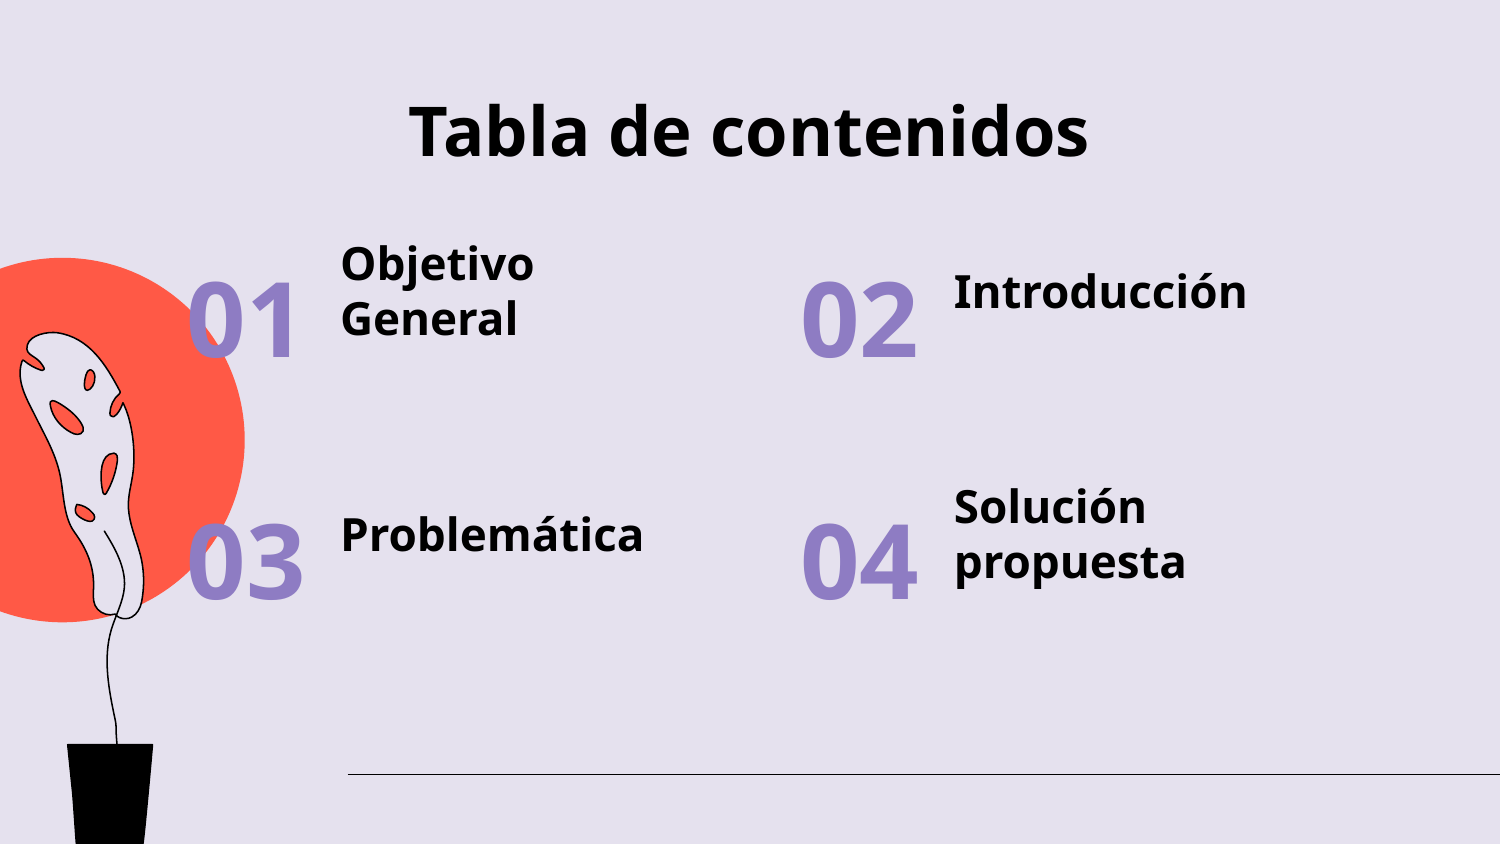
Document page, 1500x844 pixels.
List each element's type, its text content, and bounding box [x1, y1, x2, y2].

title Tabla de contenidos [116, 72, 1383, 167]
title 04 [780, 497, 939, 619]
subtitle Problemática [325, 471, 719, 594]
title 03 [167, 497, 326, 619]
title 01 [167, 254, 326, 377]
subtitle Introducción [939, 228, 1333, 351]
subtitle Objetivo General [325, 228, 719, 351]
title 02 [780, 254, 939, 377]
subtitle Solución propuesta [939, 471, 1333, 594]
